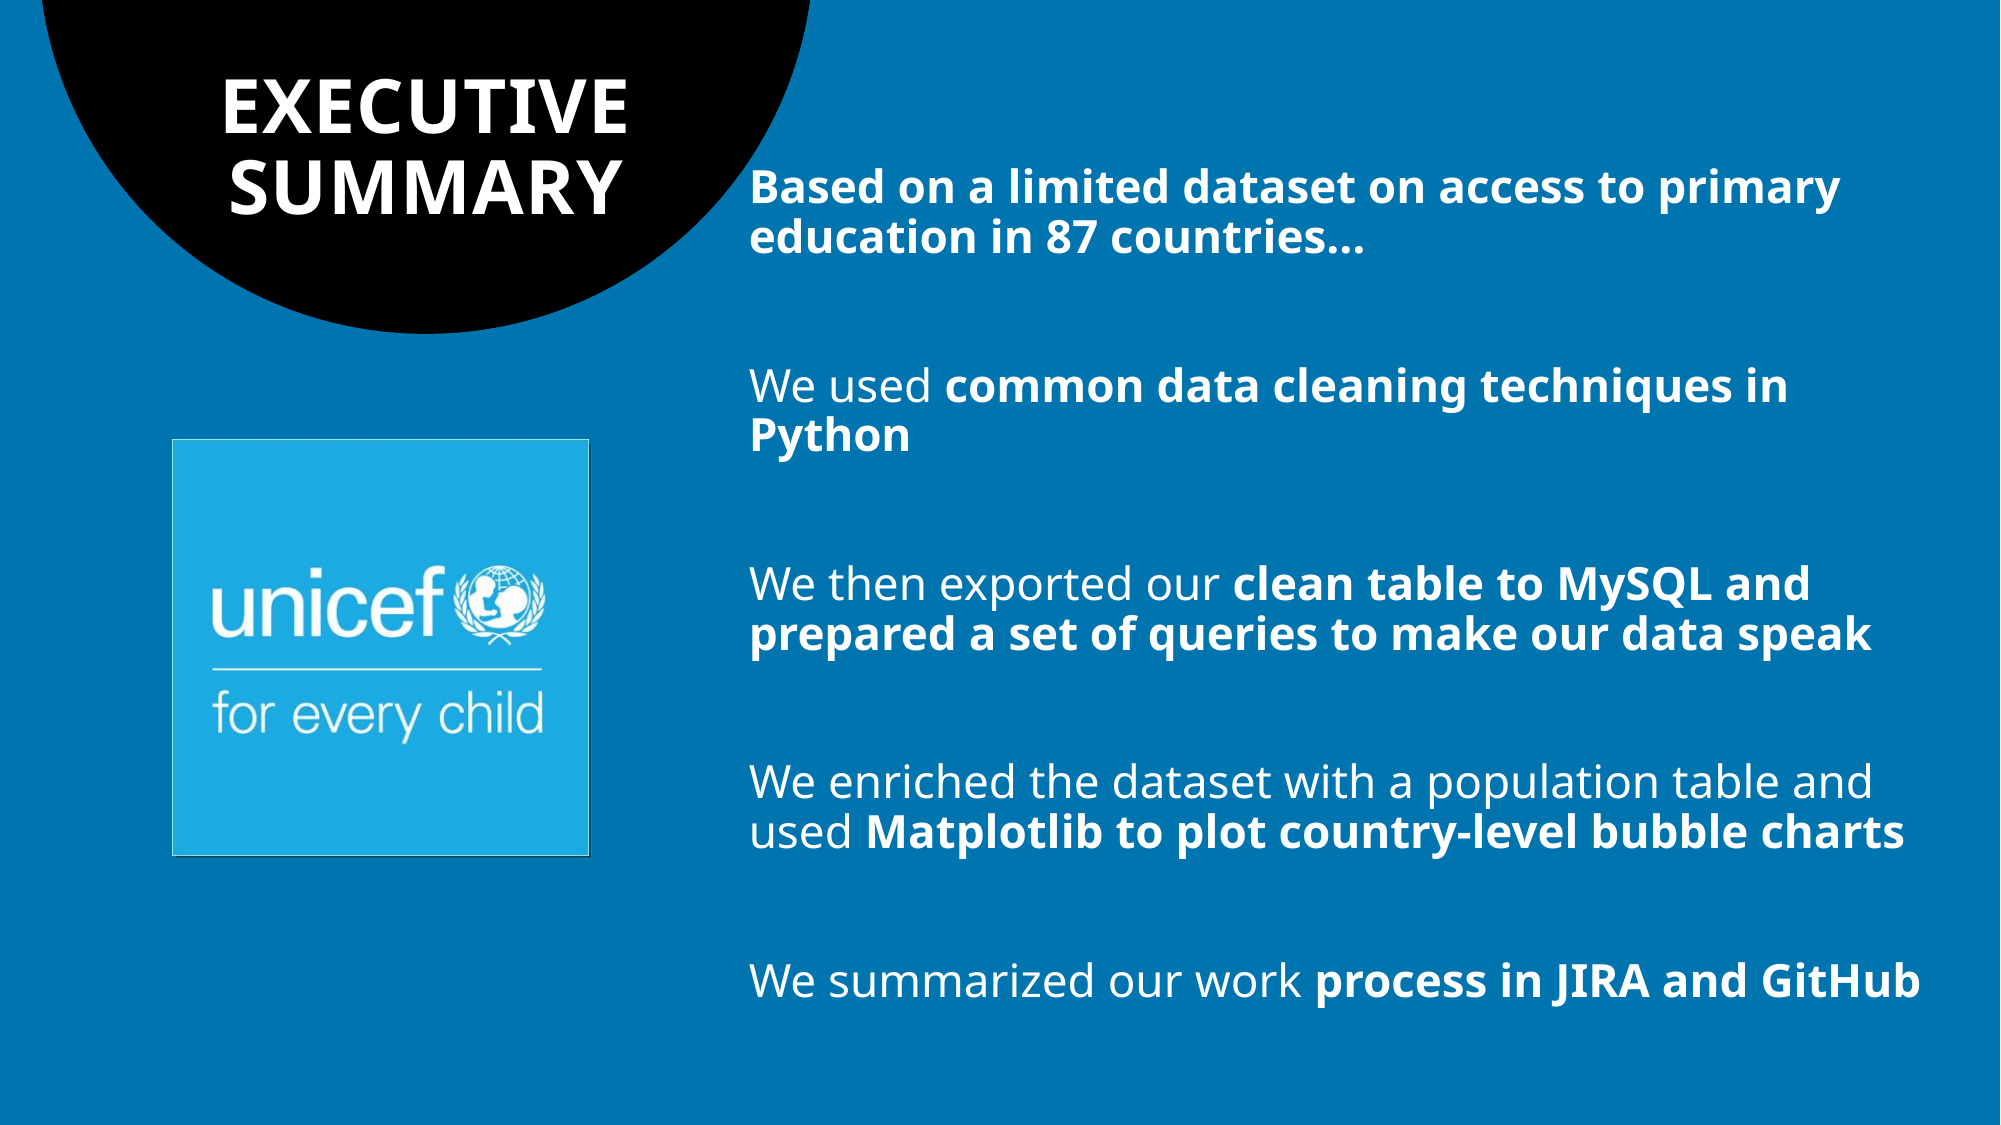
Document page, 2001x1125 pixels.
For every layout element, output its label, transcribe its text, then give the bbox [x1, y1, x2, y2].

text_box [761, 0, 811, 142]
picture [173, 440, 588, 855]
text_box [41, 0, 91, 142]
title EXECUTIVE SUMMARY [91, 0, 761, 241]
text_box [174, 241, 678, 334]
list Based on a limited dataset on access to primary education in 87 countries… We used common data cleaning techniques in Python We then exported our clean table to MySQL and prepared a set of queries to make our data speak We enriched the dataset with a population table and used Matplotlib to plot country-level bubble charts We summarized our work process in JIRA and GitHub [733, 157, 1939, 1109]
